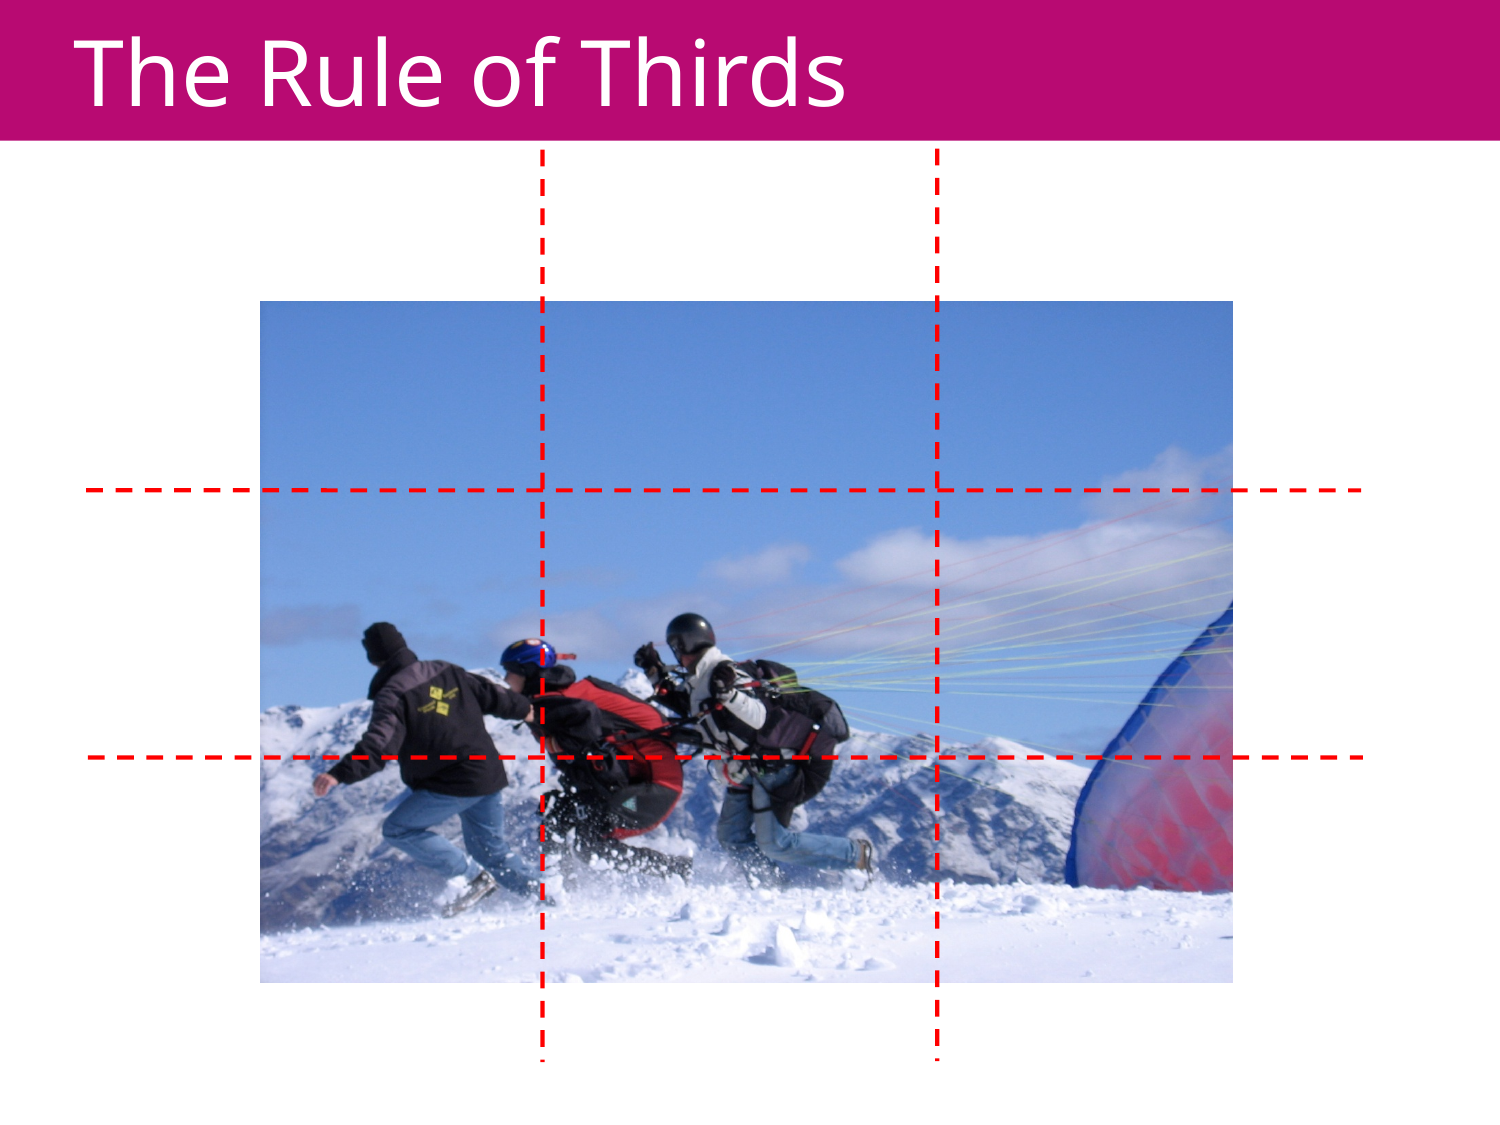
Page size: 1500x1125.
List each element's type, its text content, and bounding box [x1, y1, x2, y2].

picture [259, 301, 1233, 984]
title The Rule of Thirds [0, 0, 1500, 141]
